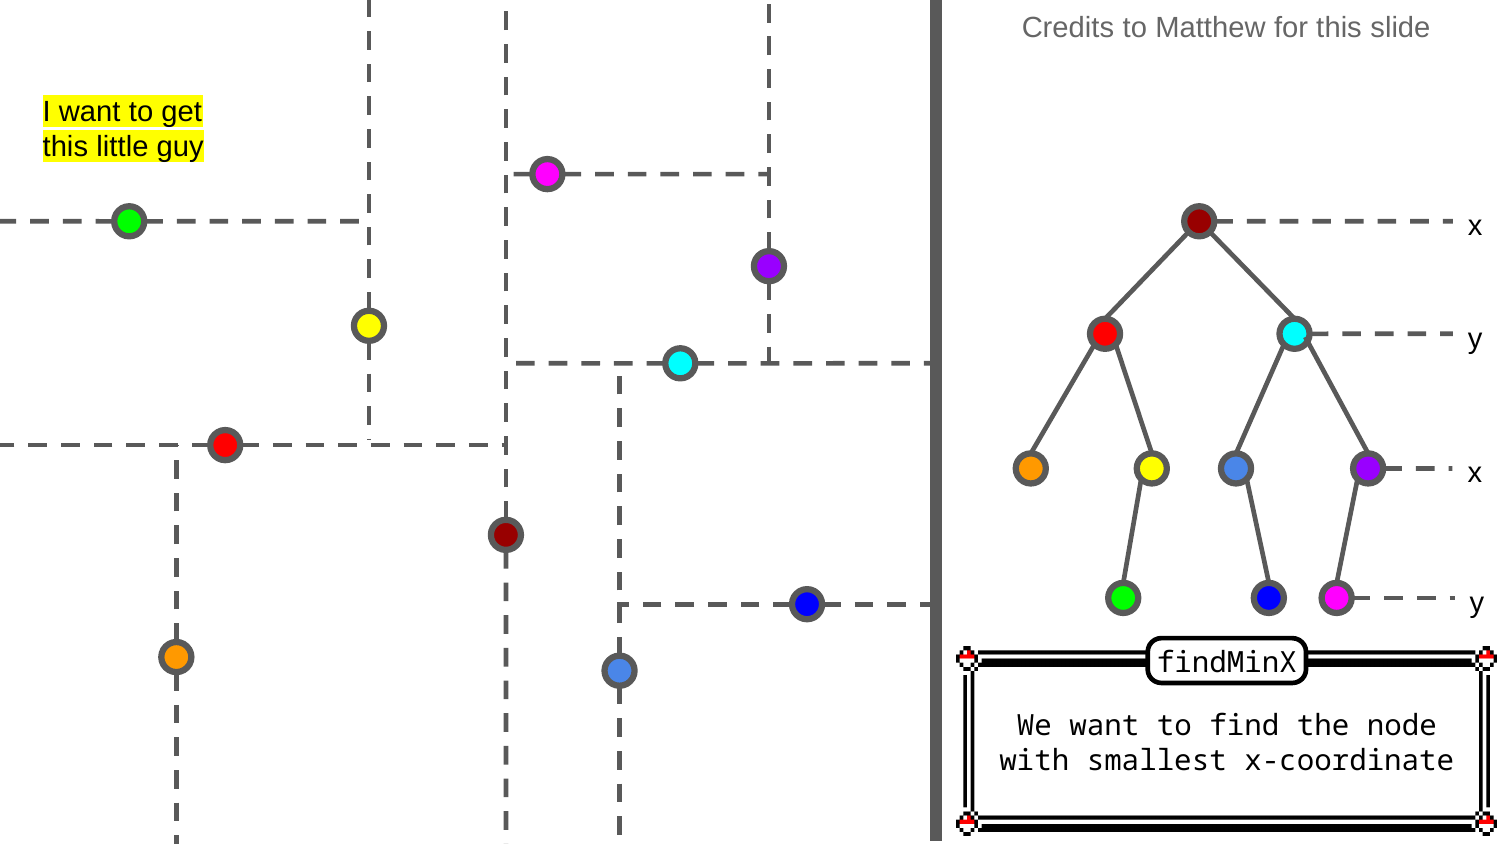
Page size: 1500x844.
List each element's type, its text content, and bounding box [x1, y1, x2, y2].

text_box [604, 656, 635, 686]
text_box [1136, 453, 1167, 484]
text_box [210, 430, 241, 461]
text_box x [1452, 438, 1500, 499]
text_box [1253, 583, 1284, 613]
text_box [956, 637, 1498, 836]
text_box [1015, 454, 1046, 484]
text_box [1220, 454, 1252, 484]
text_box [1108, 584, 1139, 613]
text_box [1235, 344, 1285, 454]
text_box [1209, 231, 1295, 319]
text_box [114, 206, 144, 237]
text_box y [1452, 303, 1500, 364]
text_box [1321, 584, 1352, 613]
text_box [532, 159, 563, 190]
text_box [1184, 206, 1214, 237]
text_box [490, 520, 521, 550]
text_box Credits to Matthew for this slide [967, 0, 1486, 50]
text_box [1304, 336, 1369, 454]
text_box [1030, 344, 1095, 454]
text_box [792, 589, 822, 620]
text_box [753, 251, 785, 281]
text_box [1104, 231, 1189, 319]
text_box [161, 642, 192, 672]
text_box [1123, 478, 1142, 584]
text_box [1089, 320, 1121, 349]
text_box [1336, 478, 1358, 584]
text_box [1353, 454, 1383, 484]
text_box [1115, 344, 1153, 454]
text_box [1279, 319, 1310, 349]
text_box [665, 348, 696, 379]
text_box x [1452, 191, 1500, 252]
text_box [1246, 478, 1270, 584]
text_box [353, 311, 385, 341]
text_box I want to get this little guy [27, 76, 270, 176]
text_box y [1454, 568, 1500, 628]
